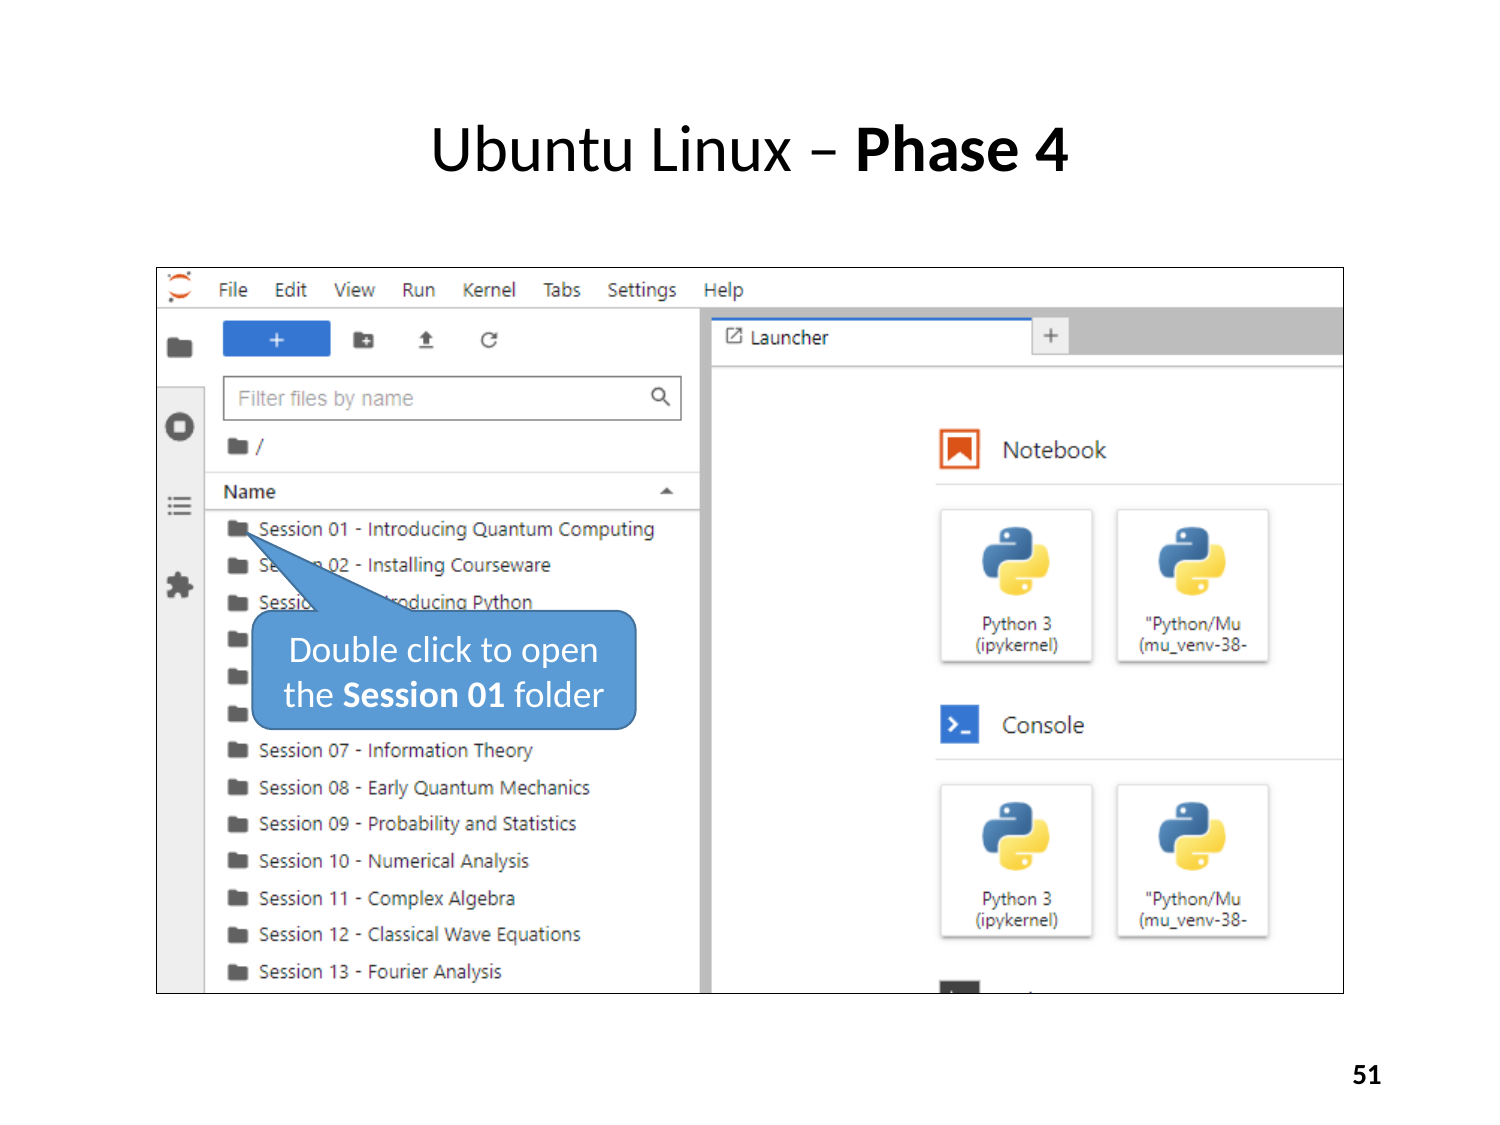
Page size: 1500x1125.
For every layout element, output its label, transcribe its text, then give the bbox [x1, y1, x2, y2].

slide_number 51 [1059, 1042, 1397, 1103]
picture [155, 267, 1344, 994]
title Ubuntu Linux – Phase 4 [103, 59, 1397, 241]
